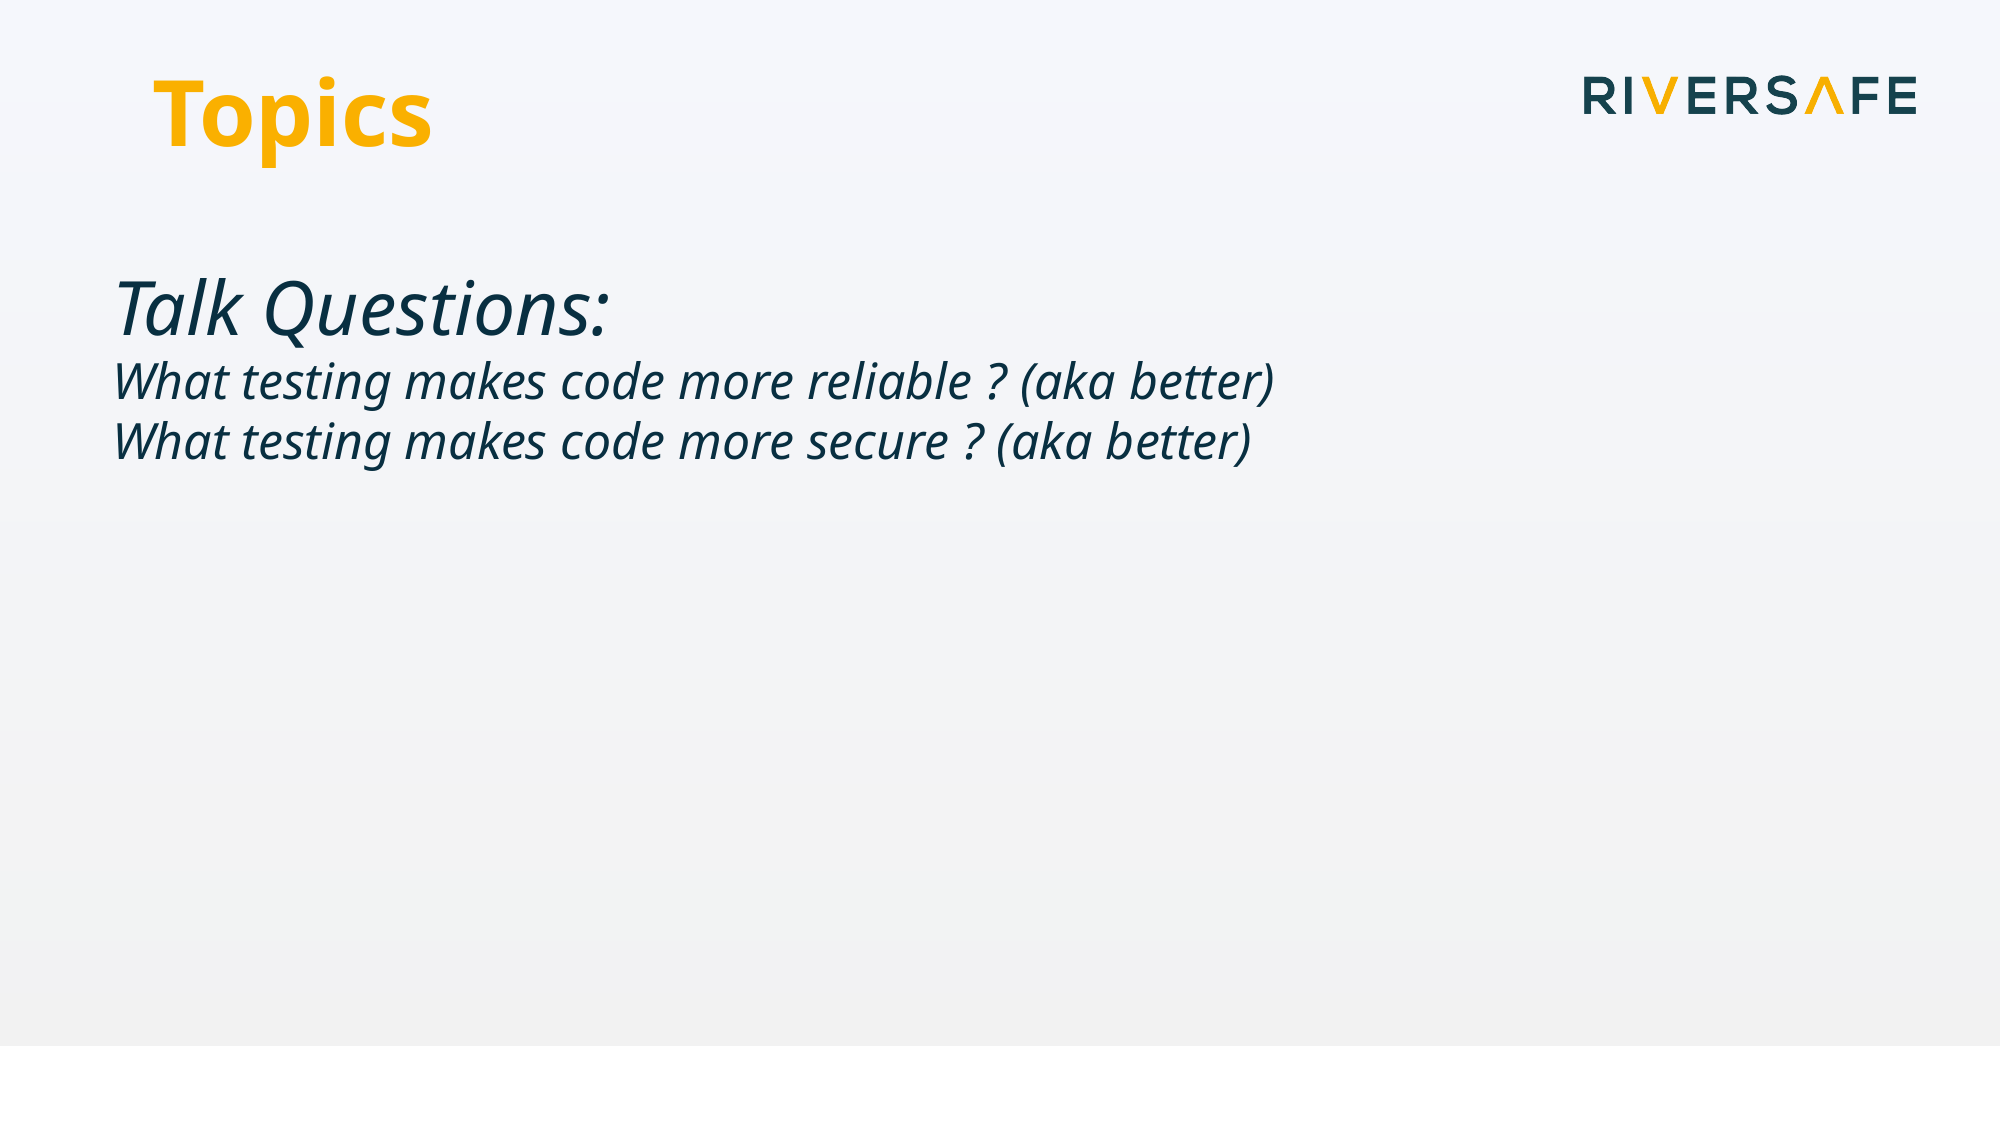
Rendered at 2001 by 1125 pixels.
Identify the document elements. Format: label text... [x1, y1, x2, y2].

picture [1863, 75, 1916, 115]
text_box [137, 190, 1863, 905]
text_box Talk Questions: What testing makes code more reliable ? (aka better) What testing makes code more secure ? (aka better) [97, 252, 1701, 382]
title Topics [137, 59, 1863, 190]
